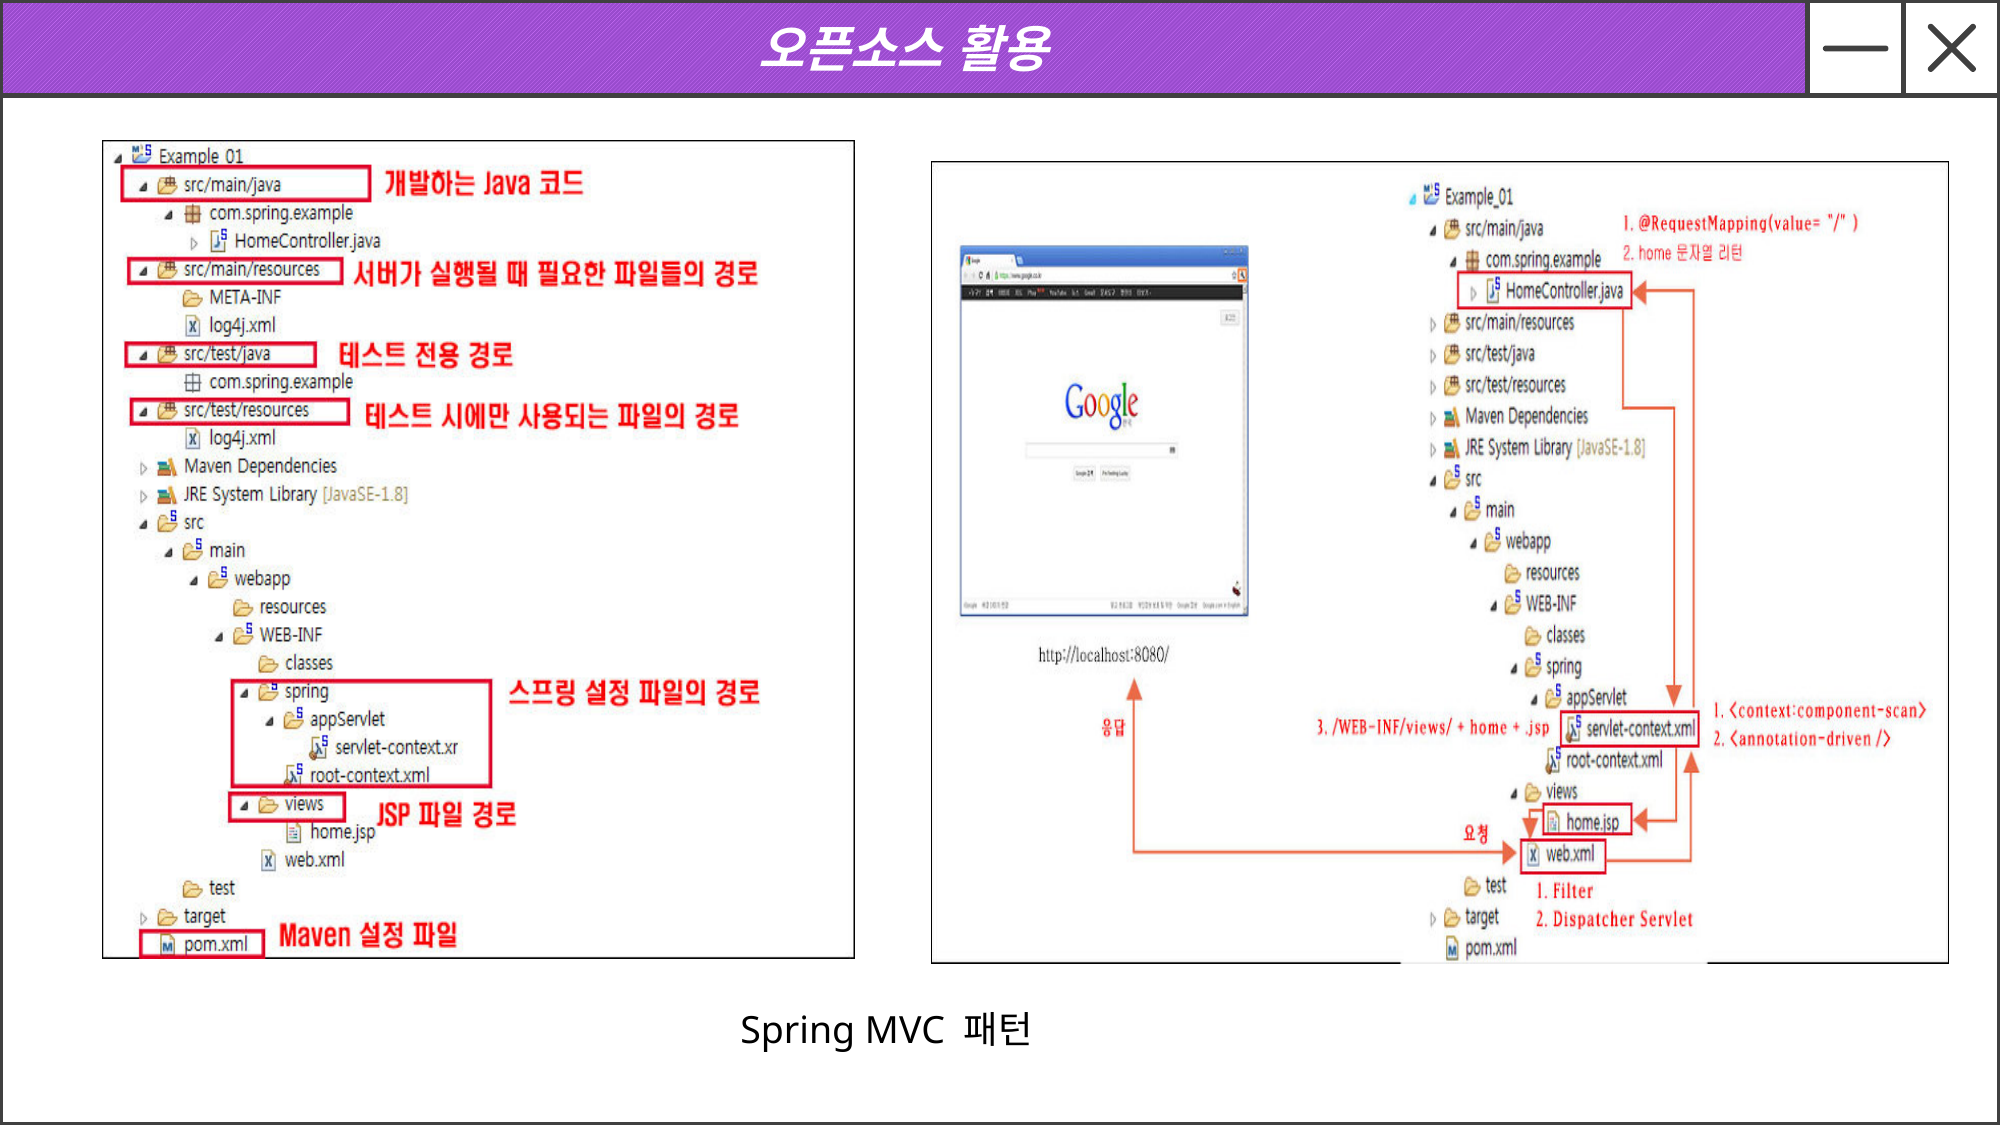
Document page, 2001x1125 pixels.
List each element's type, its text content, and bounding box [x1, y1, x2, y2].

picture [102, 140, 855, 959]
text_box [0, 97, 2000, 1125]
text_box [1807, 0, 2000, 96]
text_box 오픈소스 활용 [0, 0, 1805, 97]
text_box Spring MVC 패턴 [725, 998, 1083, 1059]
picture [931, 161, 1949, 964]
